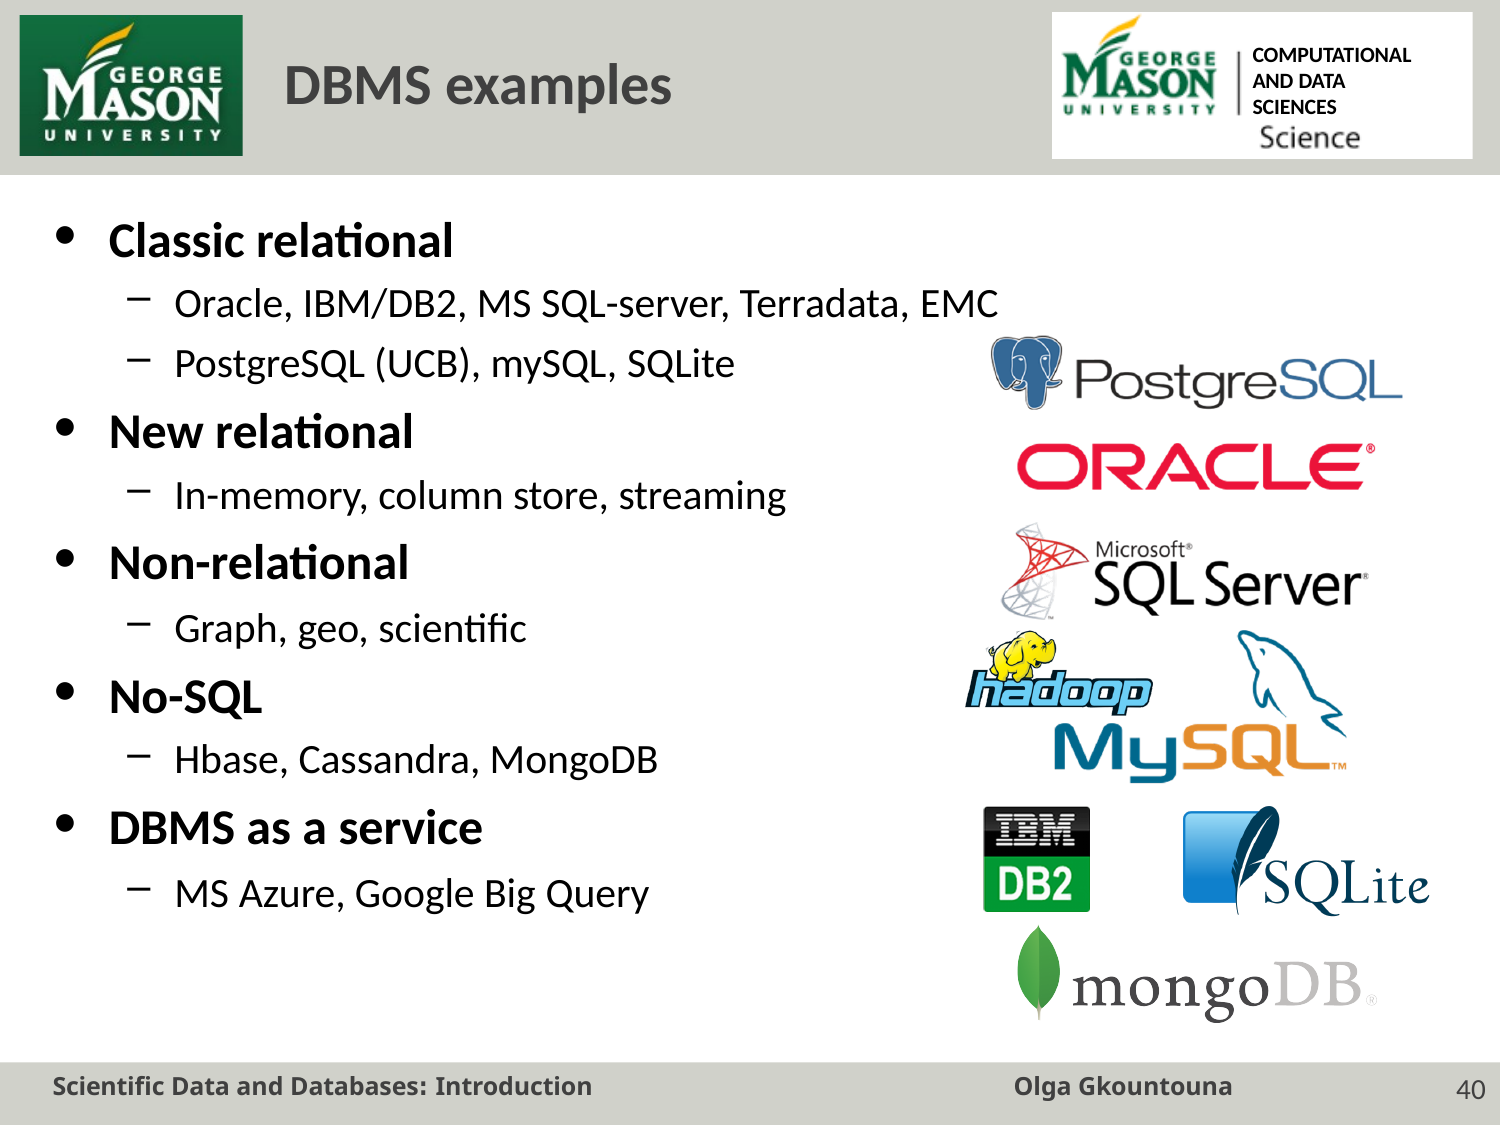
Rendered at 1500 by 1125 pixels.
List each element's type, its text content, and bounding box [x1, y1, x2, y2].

slide_number 40 [1450, 1069, 1493, 1125]
text_box [1176, 799, 1436, 923]
title DBMS examples [282, 44, 679, 195]
text_box [940, 316, 1460, 795]
text_box Classic relational Oracle, IBM/DB2, MS SQL-server, Terradata, EMC PostgreSQL (UCB), mySQL, SQLite New relational In-memory, column store, streaming Non-relational Graph, geo, scientific No-SQL Hbase, Cassandra, MongoDB DBMS as a service MS Azure, Google Big Query [50, 195, 1012, 916]
text_box [945, 767, 1129, 951]
picture [19, 15, 243, 156]
picture [1052, 12, 1473, 159]
text_box [1017, 924, 1377, 1023]
slide_number Olga Gkountouna [1011, 1068, 1238, 1125]
text_box COMPUTATIONAL AND DATA SCIENCES [1252, 33, 1472, 120]
footer Scientific Data and Databases: Introduction [50, 1068, 598, 1125]
